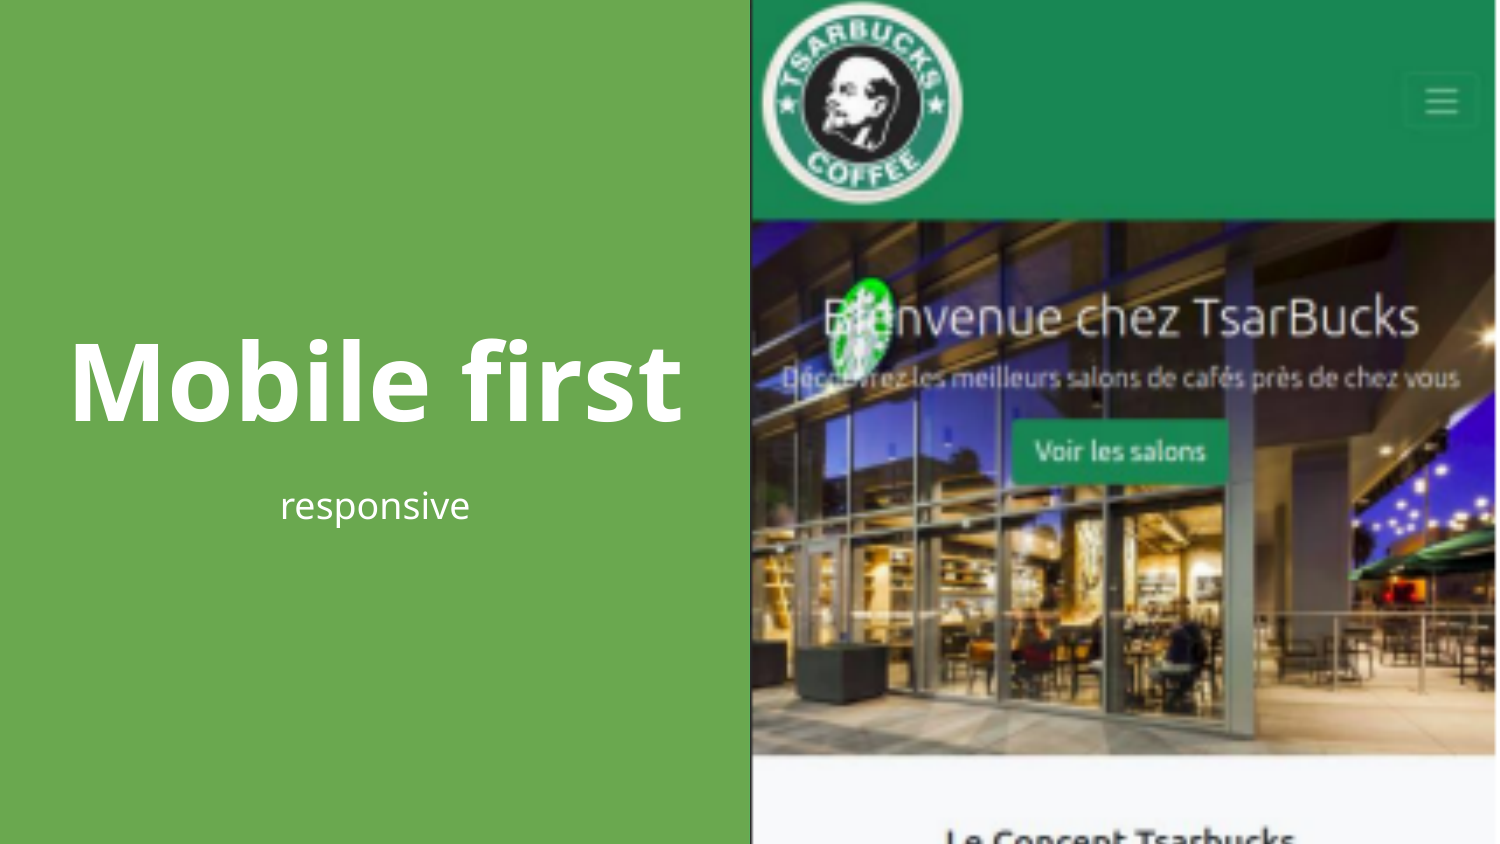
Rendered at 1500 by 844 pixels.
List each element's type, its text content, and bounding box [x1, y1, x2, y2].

title Mobile first [43, 177, 708, 458]
subtitle responsive [43, 466, 708, 688]
picture [749, 0, 1500, 844]
